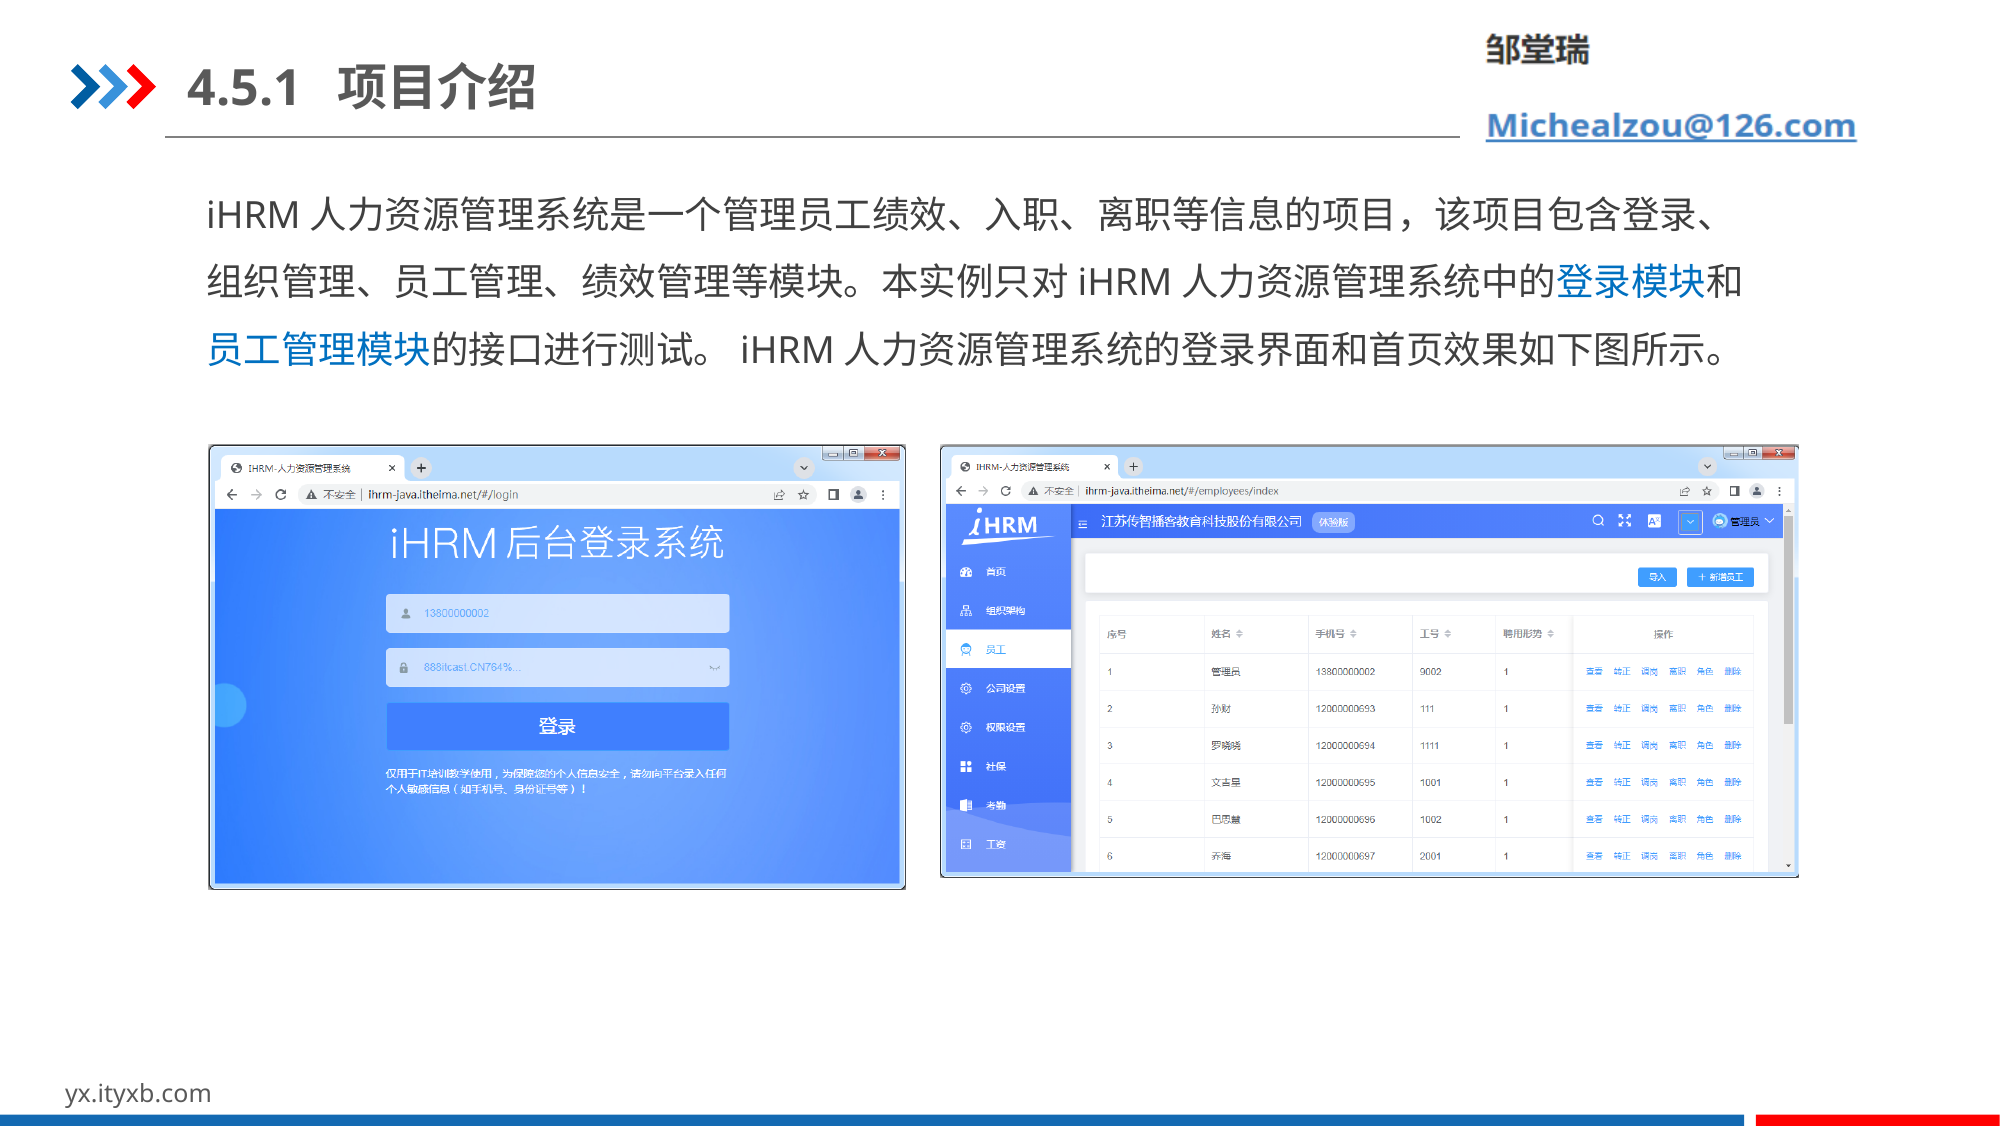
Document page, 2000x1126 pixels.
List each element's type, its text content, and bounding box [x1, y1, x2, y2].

picture [940, 444, 1799, 878]
picture [1460, 0, 1898, 145]
text_box 4.5.1 项目介绍 [187, 43, 827, 127]
picture [208, 444, 906, 891]
text_box iHRM人力资源管理系统是一个管理员工绩效、入职、离职等信息的项目，该项目包含登录、组织管理、员工管理、绩效管理等模块。本实例只对iHRM人力资源管理系统中的登录模块和员工管理模块的接口进行测试。iHRM人力资源管理系统的登录界面和首页效果如下图所示。 [191, 161, 1772, 379]
